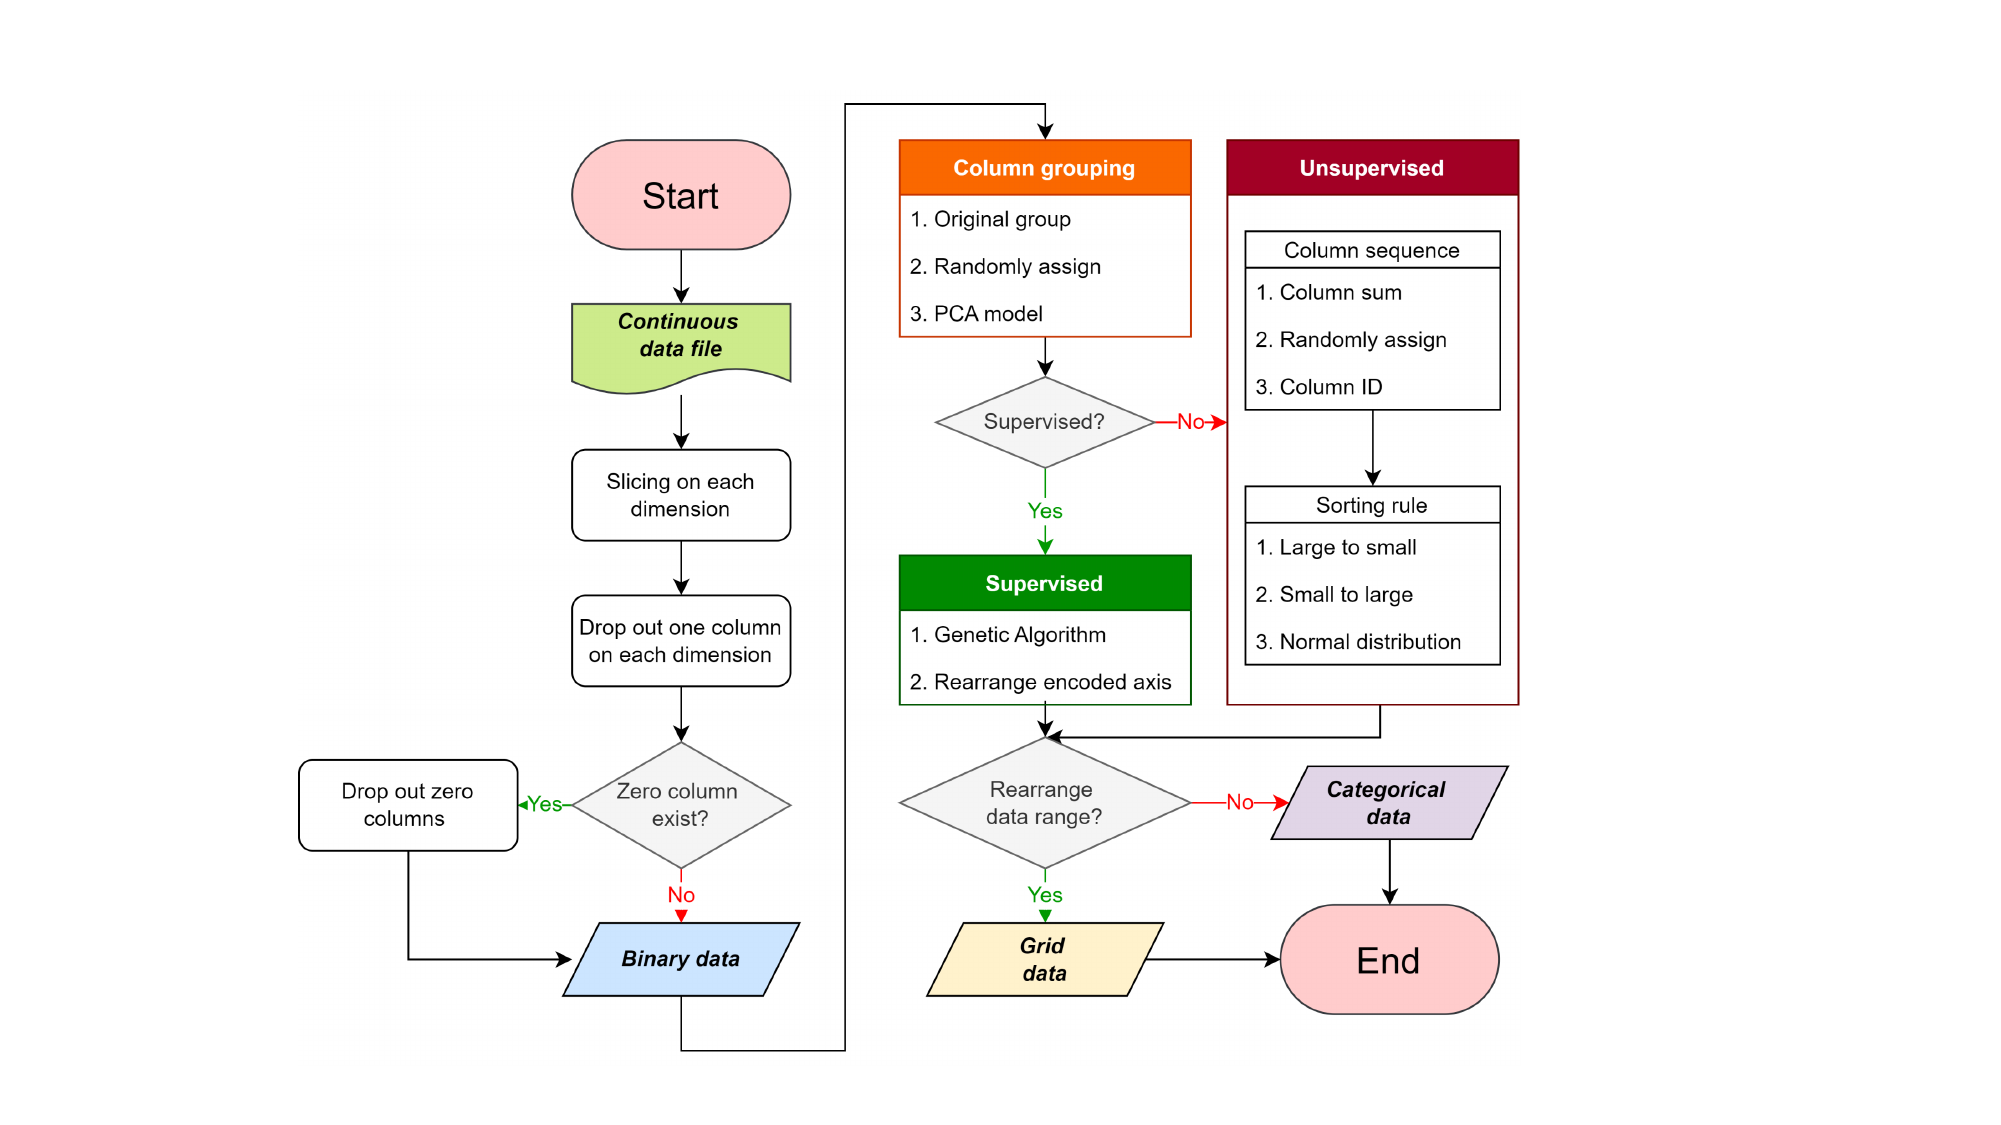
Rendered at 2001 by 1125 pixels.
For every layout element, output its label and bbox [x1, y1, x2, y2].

list [298, 90, 1521, 1066]
